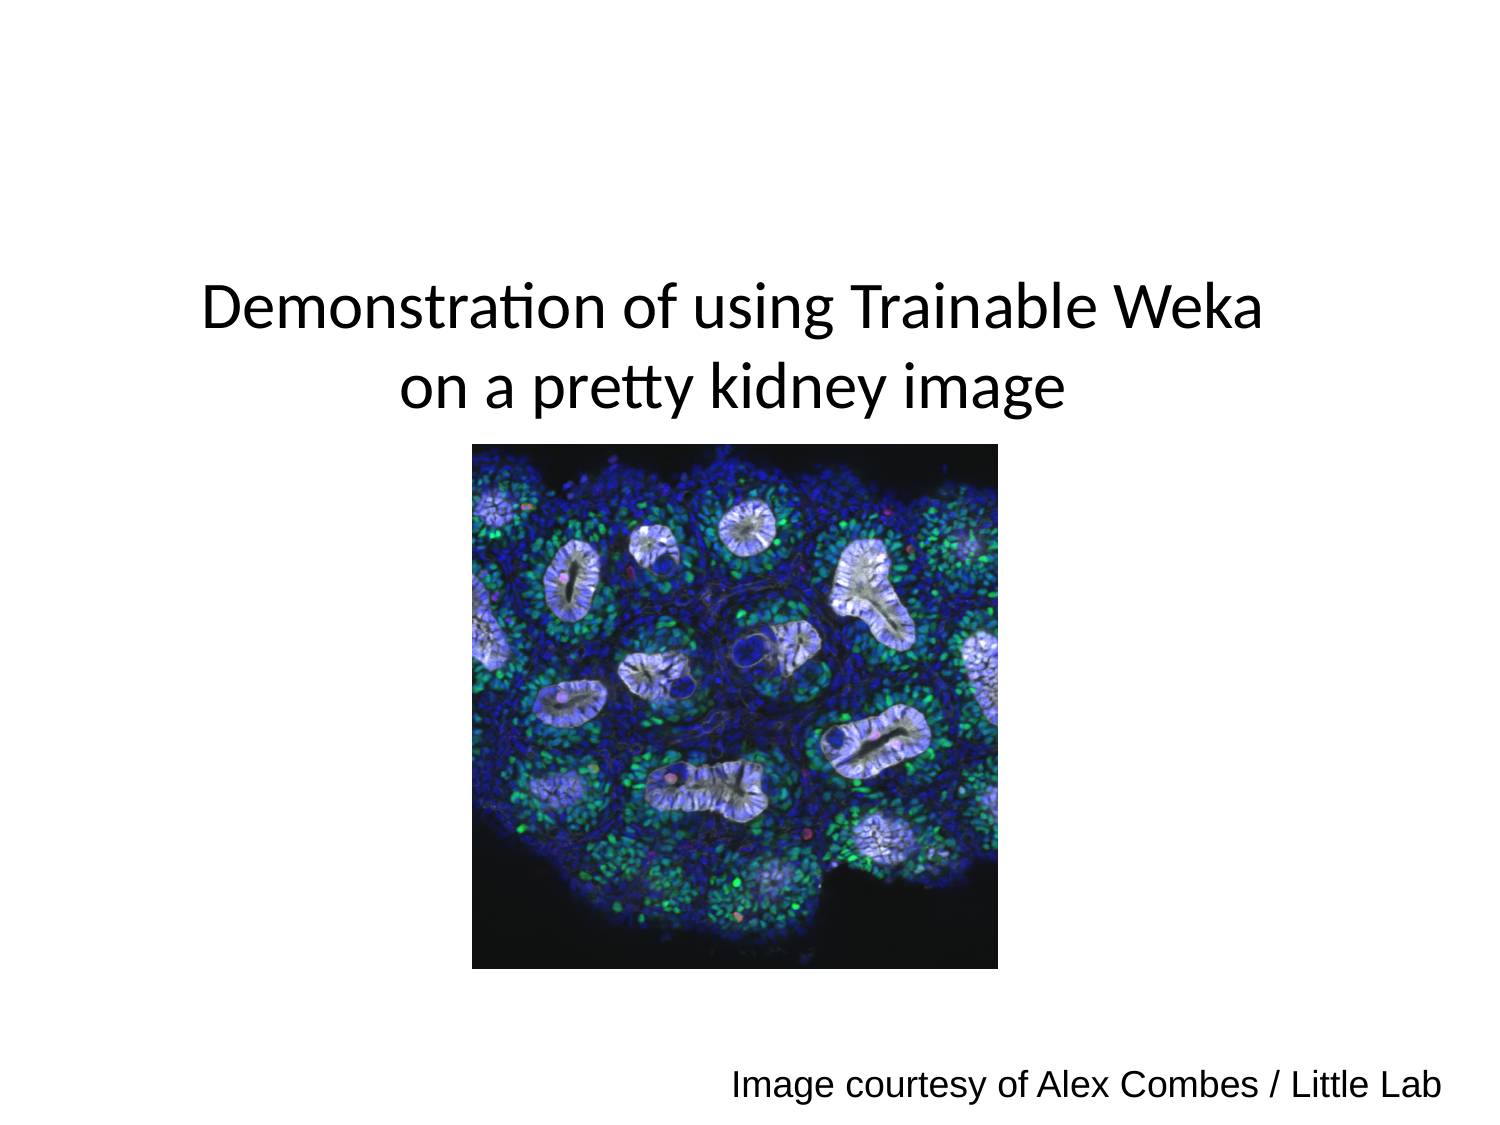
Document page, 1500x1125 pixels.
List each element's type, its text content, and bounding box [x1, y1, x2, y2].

text_box Demonstration of using Trainable Weka on a pretty kidney image [58, 278, 1408, 406]
text_box Image courtesy of Alex Combes / Little Lab [716, 1052, 1458, 1113]
picture [472, 444, 998, 970]
